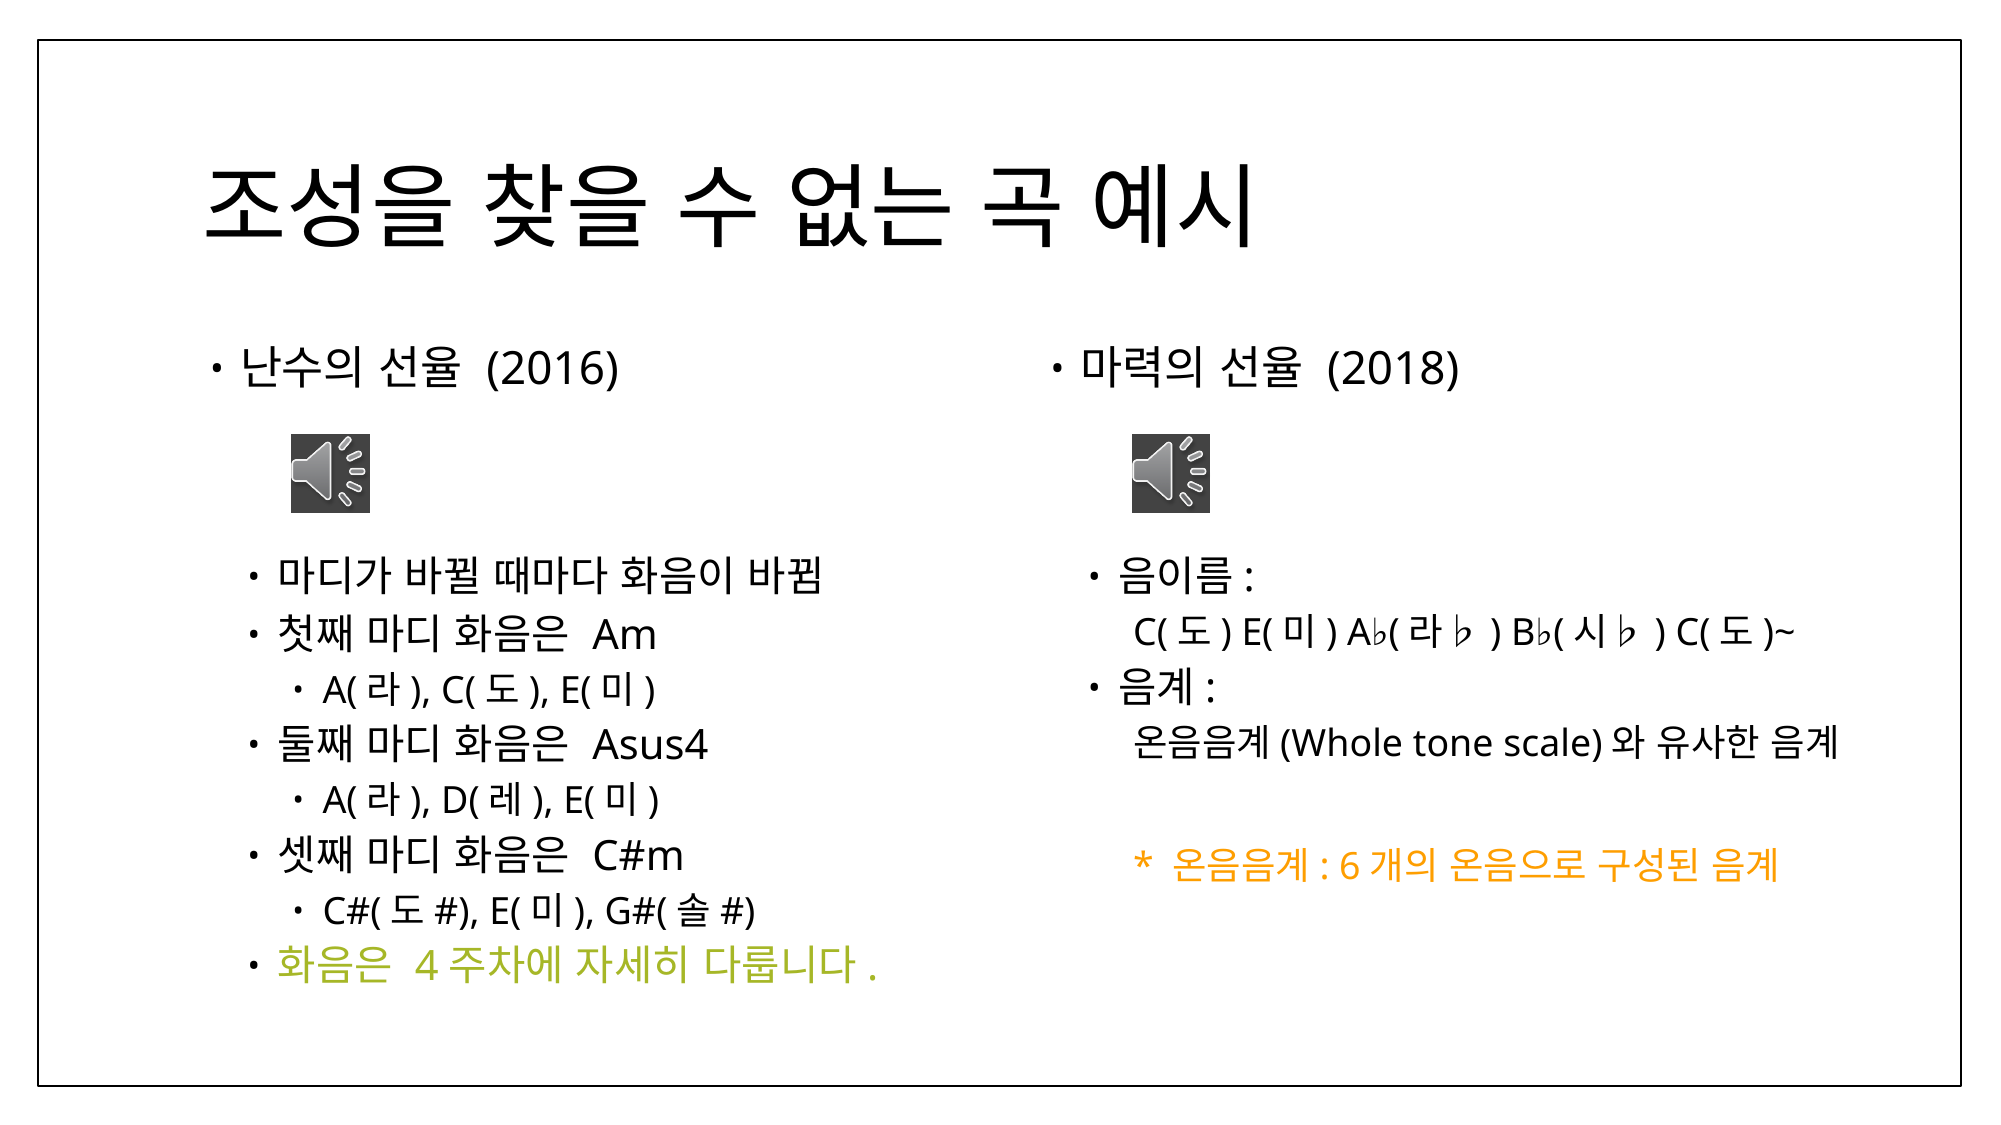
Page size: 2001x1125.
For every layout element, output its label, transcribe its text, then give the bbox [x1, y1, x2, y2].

picture [290, 433, 371, 514]
list 난수의 선율 (2016) 마디가 바뀔 때마다 화음이 바뀜 첫째 마디 화음은 Am A(라), C(도), E(미) 둘째 마디 화음은 Asus4 A(라), D(레), E(미) 셋째 마디 화음은 C#m C#(도#), E(미), G#(솔#) 화음은 4주차에 자세히 다룹니다. [187, 337, 968, 998]
title 조성을 찾을 수 없는 곡 예시 [187, 99, 1808, 323]
list 마력의 선율 (2018) 음이름: C(도) E(미) A♭(라♭) B♭(시♭) C(도)~ 음계: 온음음계(Whole tone scale)와 유사한 음계 * 온음음계: 6개의 온음으로 구성된 음계 [1028, 337, 1904, 998]
picture [1130, 433, 1212, 514]
